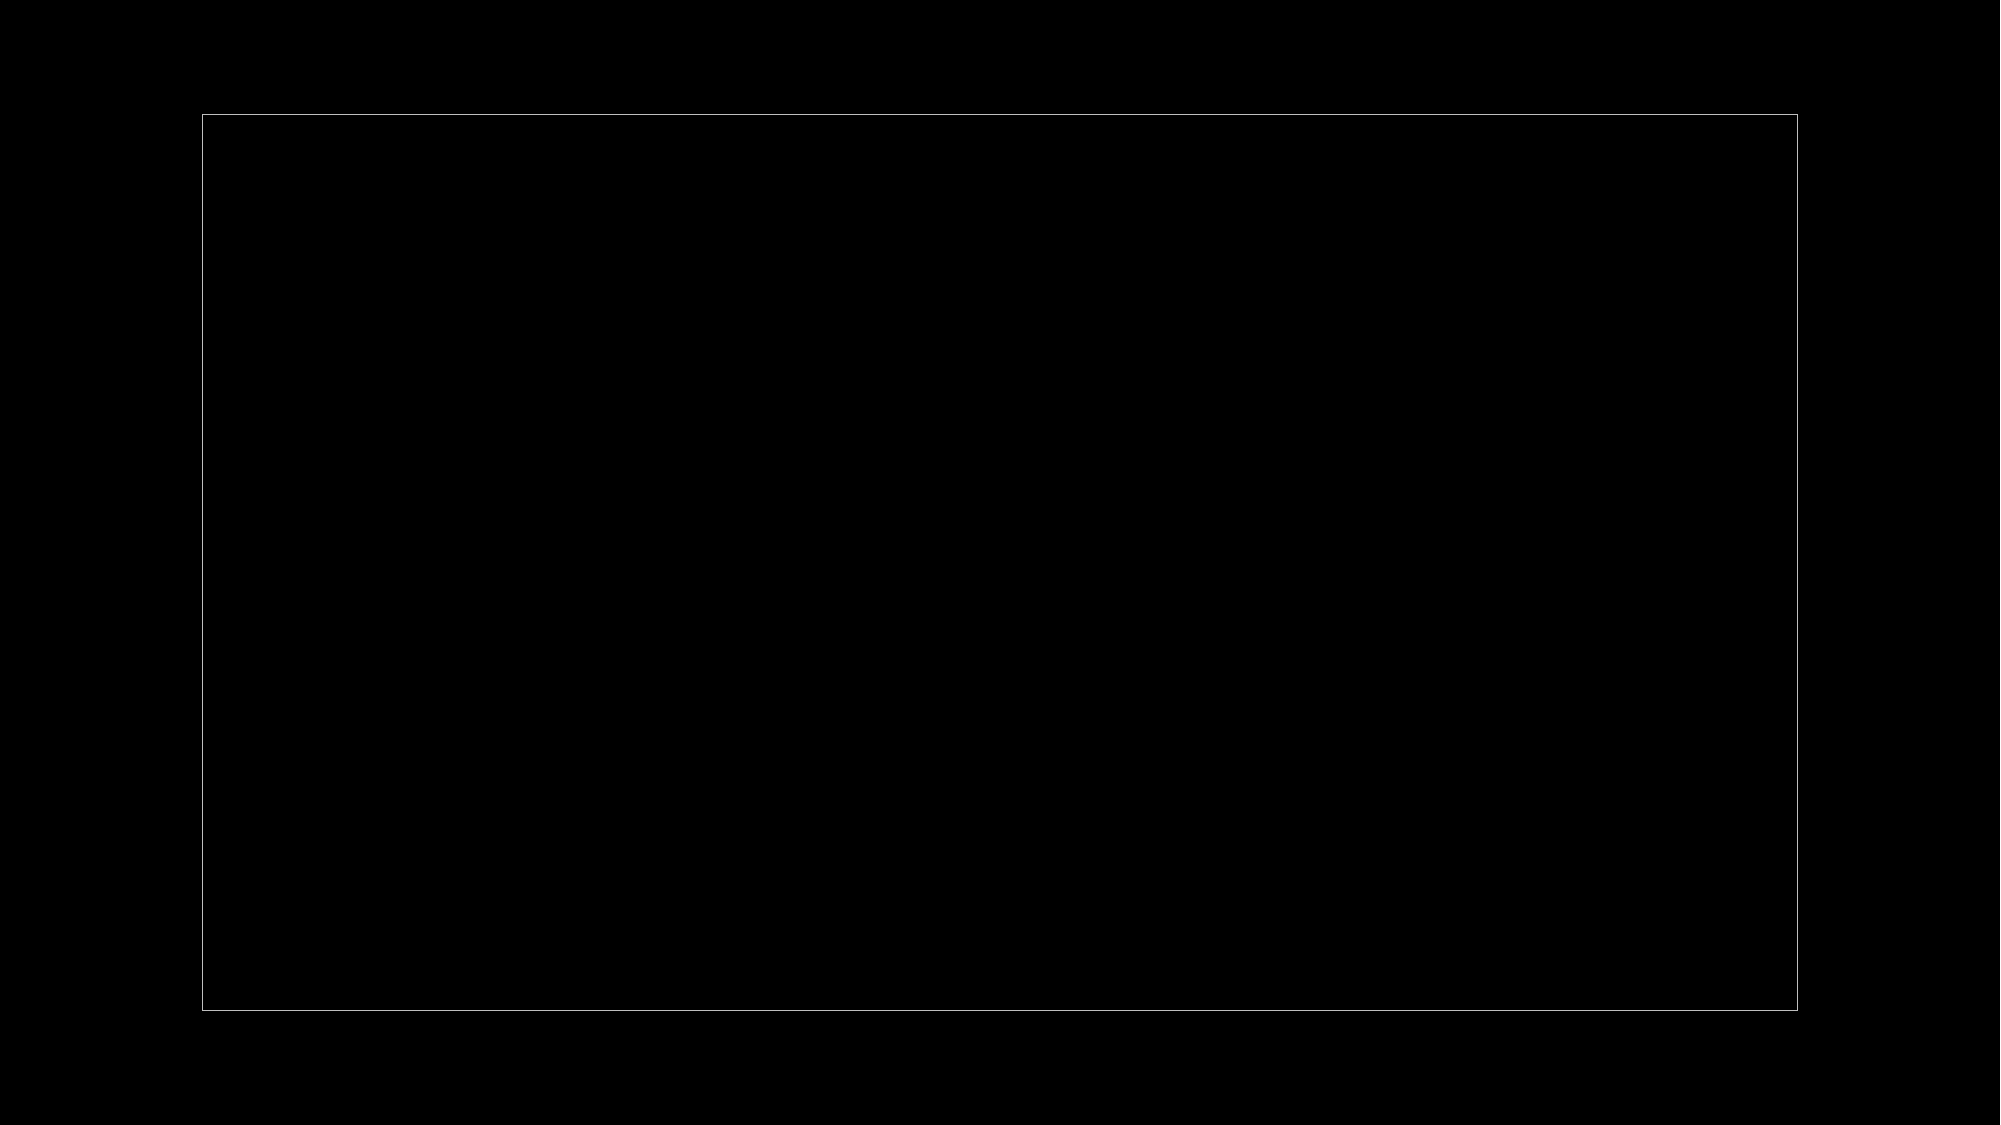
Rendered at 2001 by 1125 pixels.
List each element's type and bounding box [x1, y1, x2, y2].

picture [202, 113, 1798, 1012]
